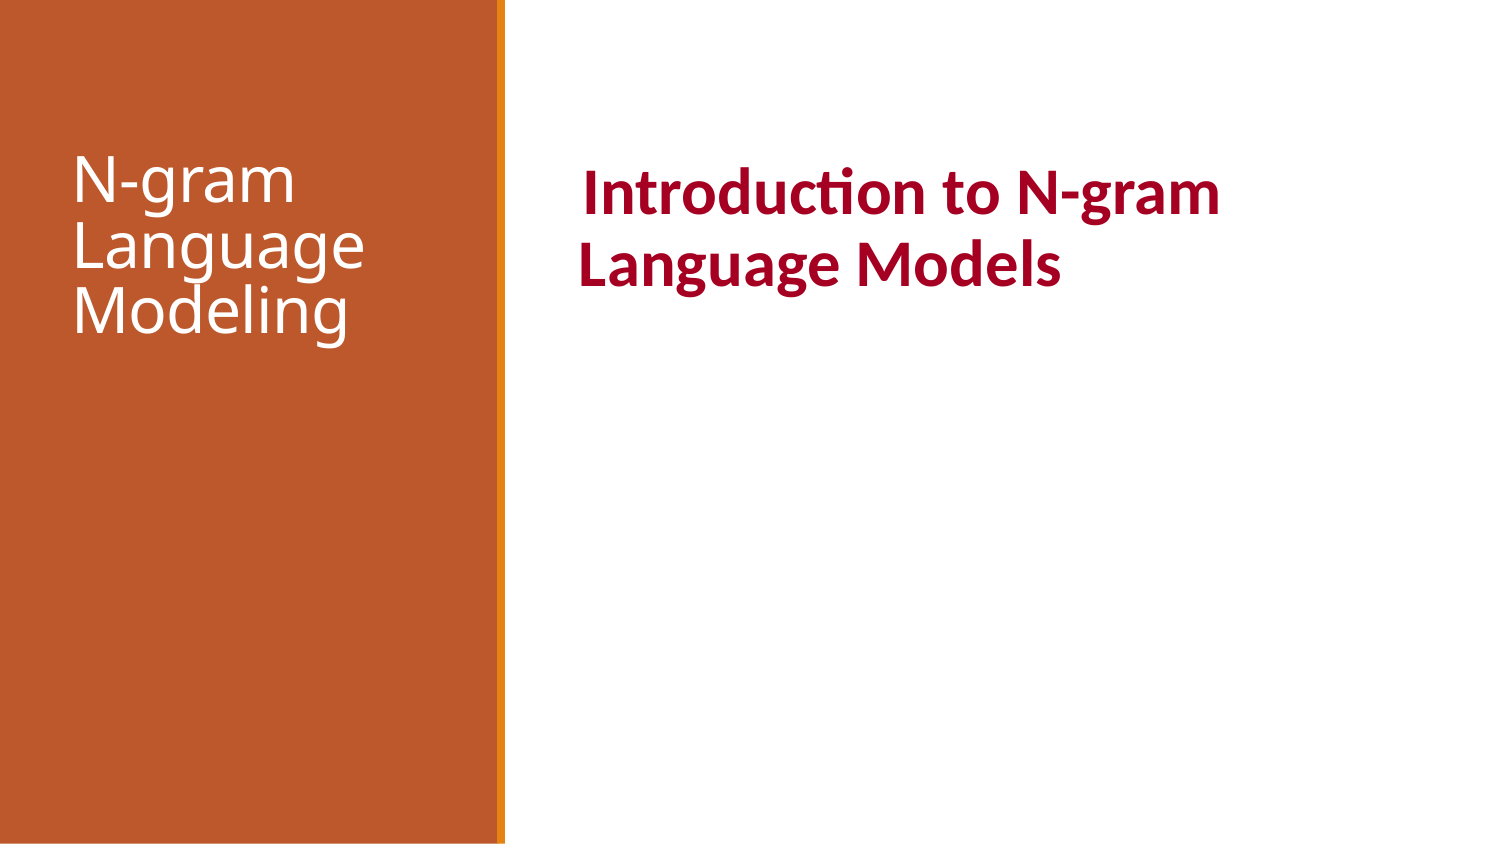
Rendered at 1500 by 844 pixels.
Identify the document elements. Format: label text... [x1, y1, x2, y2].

title N-gram Language Modeling [56, 73, 451, 355]
list Introduction to N-gram Language Models [567, 90, 1390, 737]
